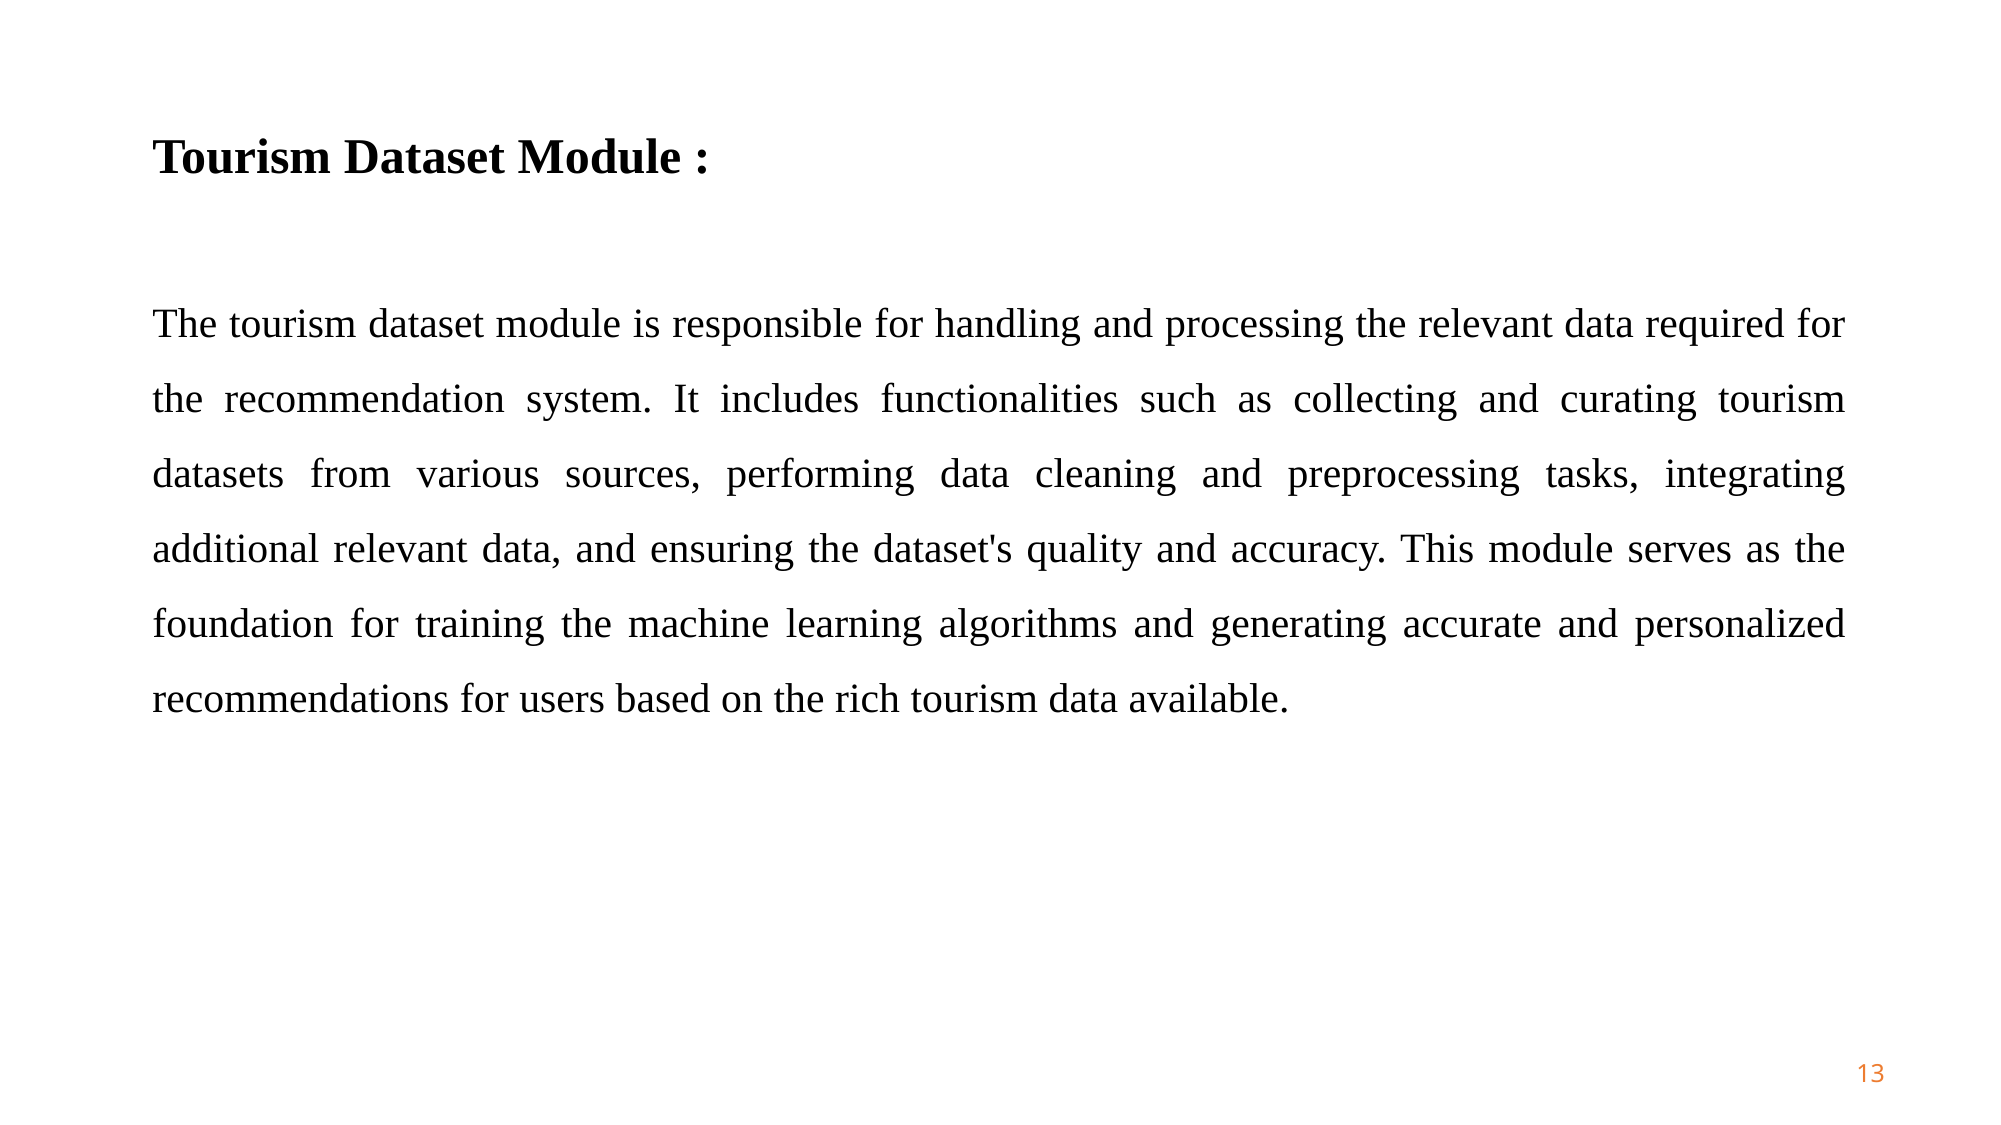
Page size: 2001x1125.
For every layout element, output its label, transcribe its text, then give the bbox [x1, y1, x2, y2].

text_box 13 [1841, 1049, 1950, 1099]
list Tourism Dataset Module : The tourism dataset module is responsible for handling and processing the relevant data required for the recommendation system. It includes functionalities such as collecting and curating tourism datasets from various sources, performing data cleaning and preprocessing tasks, integrating additional relevant data, and ensuring the dataset's quality and accuracy. This module serves as the foundation for training the machine learning algorithms and generating accurate and personalized recommendations for users based on the rich tourism data available. [137, 122, 1863, 1014]
